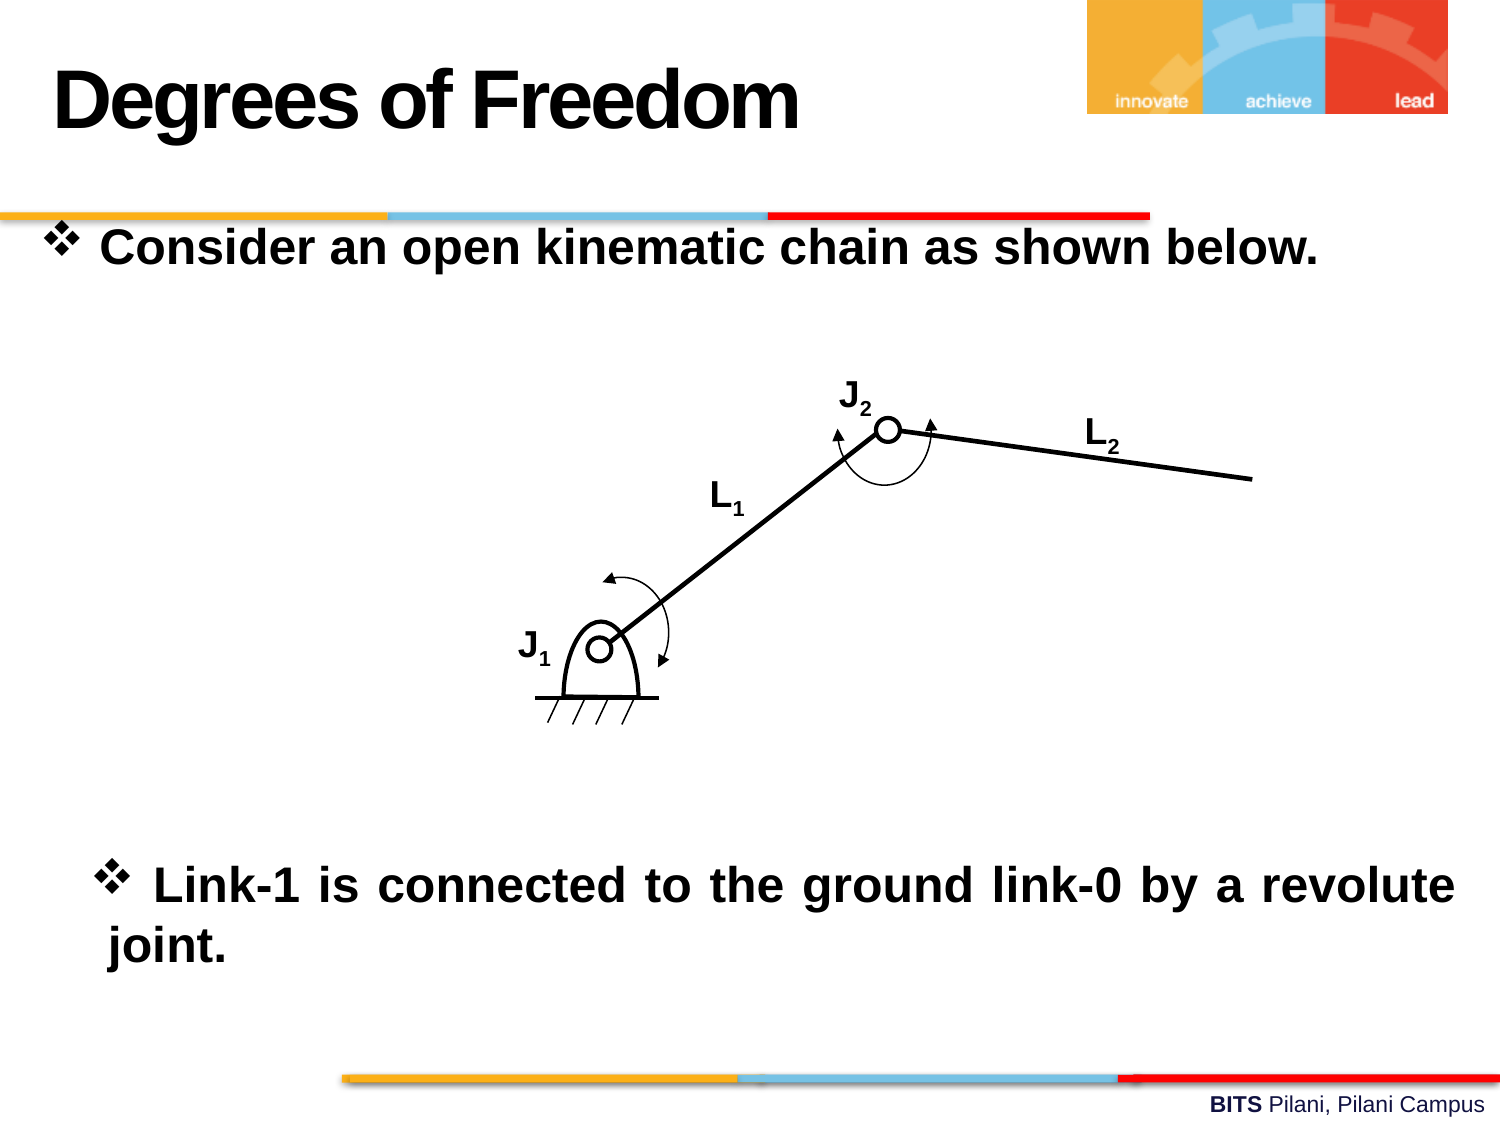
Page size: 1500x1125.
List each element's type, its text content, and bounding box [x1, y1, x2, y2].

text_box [487, 362, 1253, 776]
text_box Consider an open kinematic chain as shown below. [24, 206, 1472, 282]
picture [1087, 0, 1448, 114]
text_box Link-1 is connected to the ground link-0 by a revolute joint. [75, 845, 1472, 980]
text_box Degrees of Freedom [37, 37, 1388, 188]
